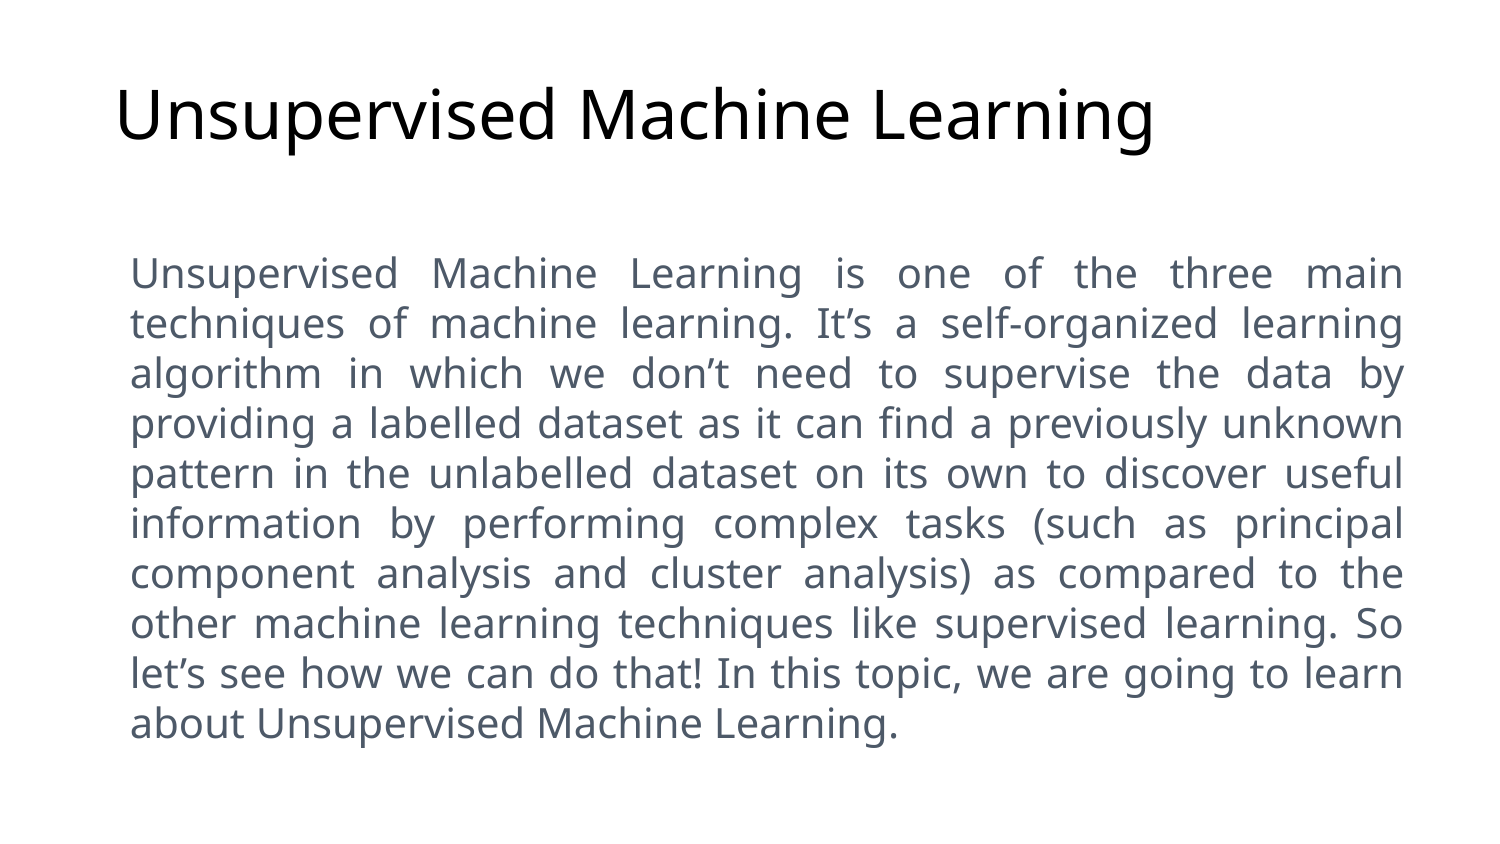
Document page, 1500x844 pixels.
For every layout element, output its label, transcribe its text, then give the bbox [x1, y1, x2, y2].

text_box Unsupervised Machine Learning [115, 80, 1435, 204]
text_box Unsupervised Machine Learning is one of the three main techniques of machine learning. It’s a self-organized learning algorithm in which we don’t need to supervise the data by providing a labelled dataset as it can find a previously unknown pattern in the unlabelled dataset on its own to discover useful information by performing complex tasks (such as principal component analysis and cluster analysis) as compared to the other machine learning techniques like supervised learning. So let’s see how we can do that! In this topic, we are going to learn about Unsupervised Machine Learning. [115, 239, 1420, 755]
